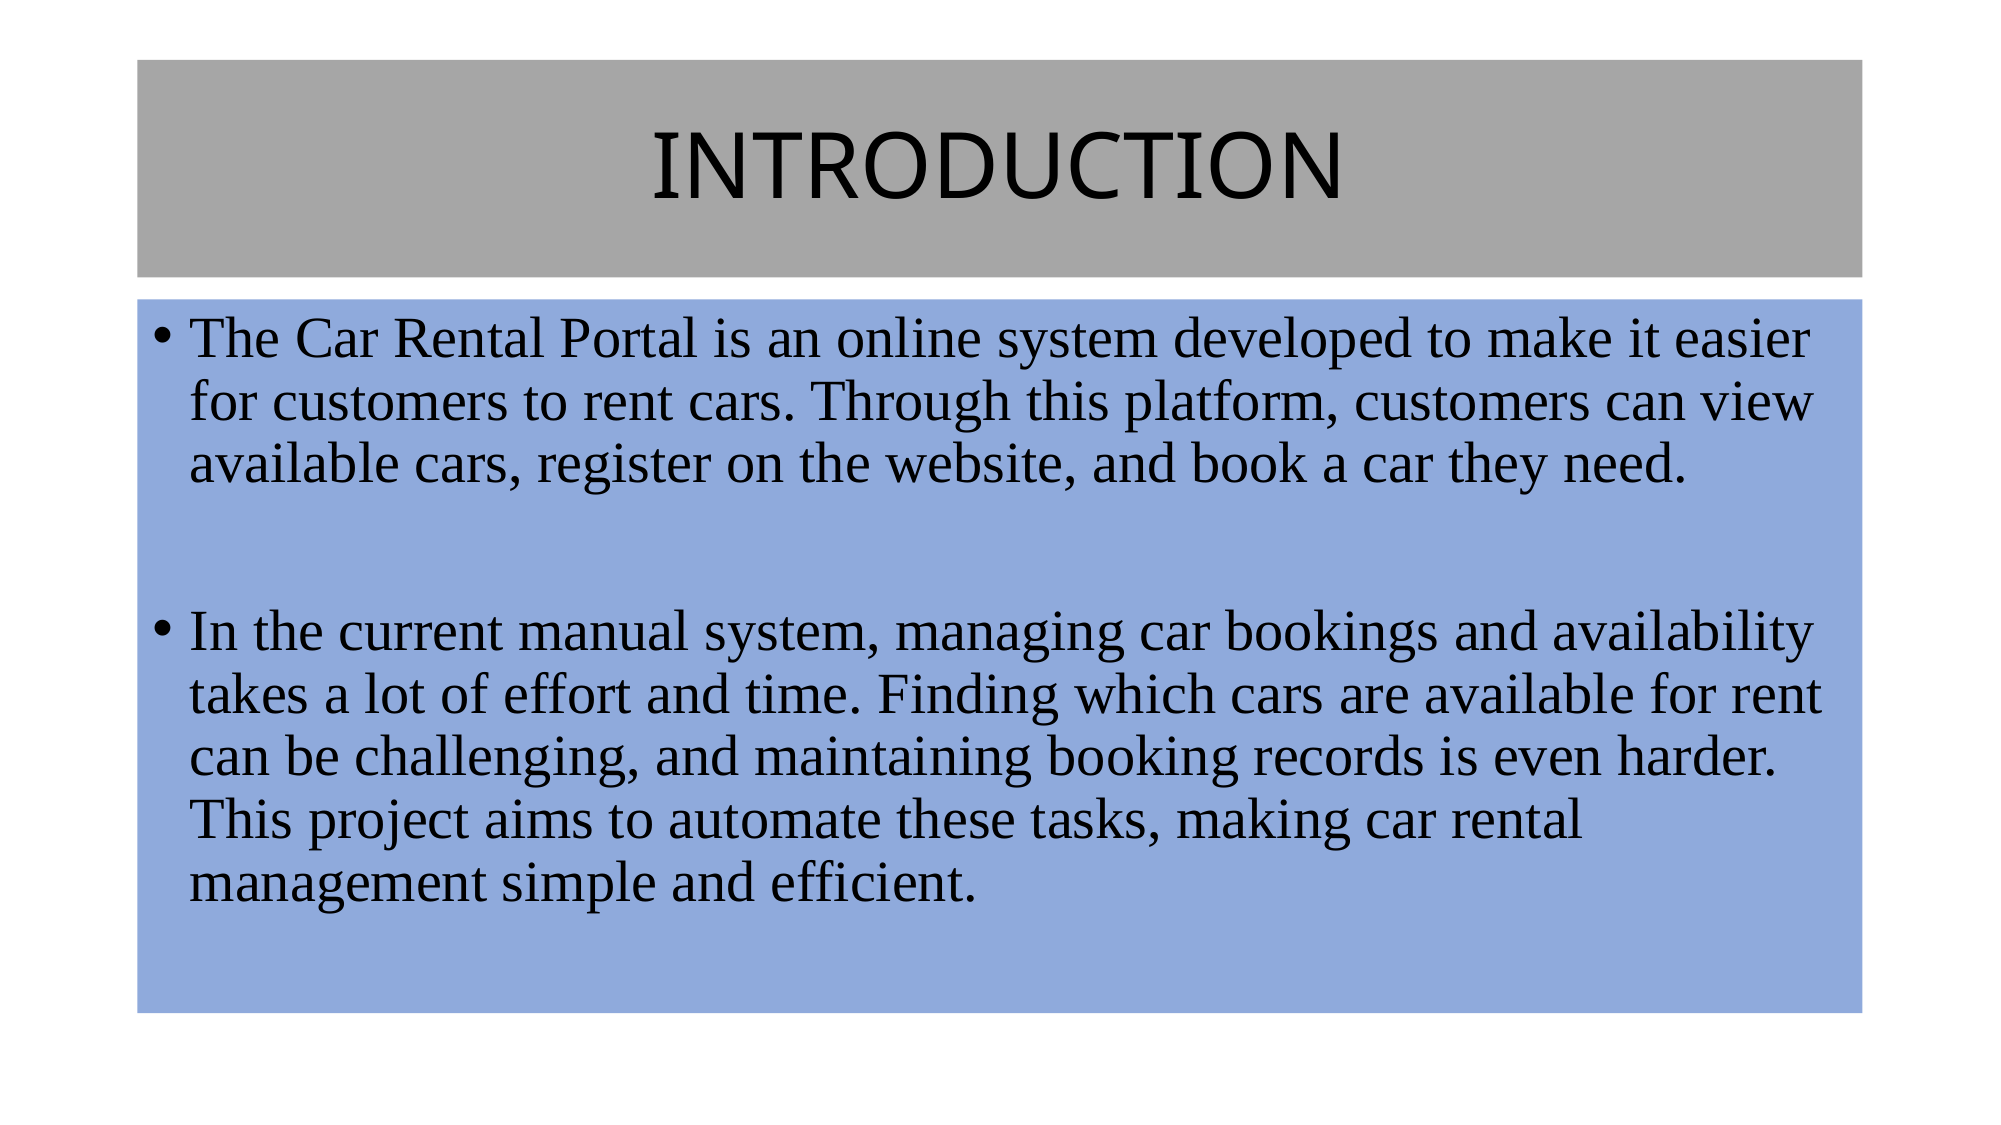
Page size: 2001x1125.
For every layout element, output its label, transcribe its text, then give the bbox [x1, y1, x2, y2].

list The Car Rental Portal is an online system developed to make it easier for customers to rent cars. Through this platform, customers can view available cars, register on the website, and book a car they need. In the current manual system, managing car bookings and availability takes a lot of effort and time. Finding which cars are available for rent can be challenging, and maintaining booking records is even harder. This project aims to automate these tasks, making car rental management simple and efficient. [137, 299, 1863, 1014]
title INTRODUCTION [137, 59, 1863, 278]
